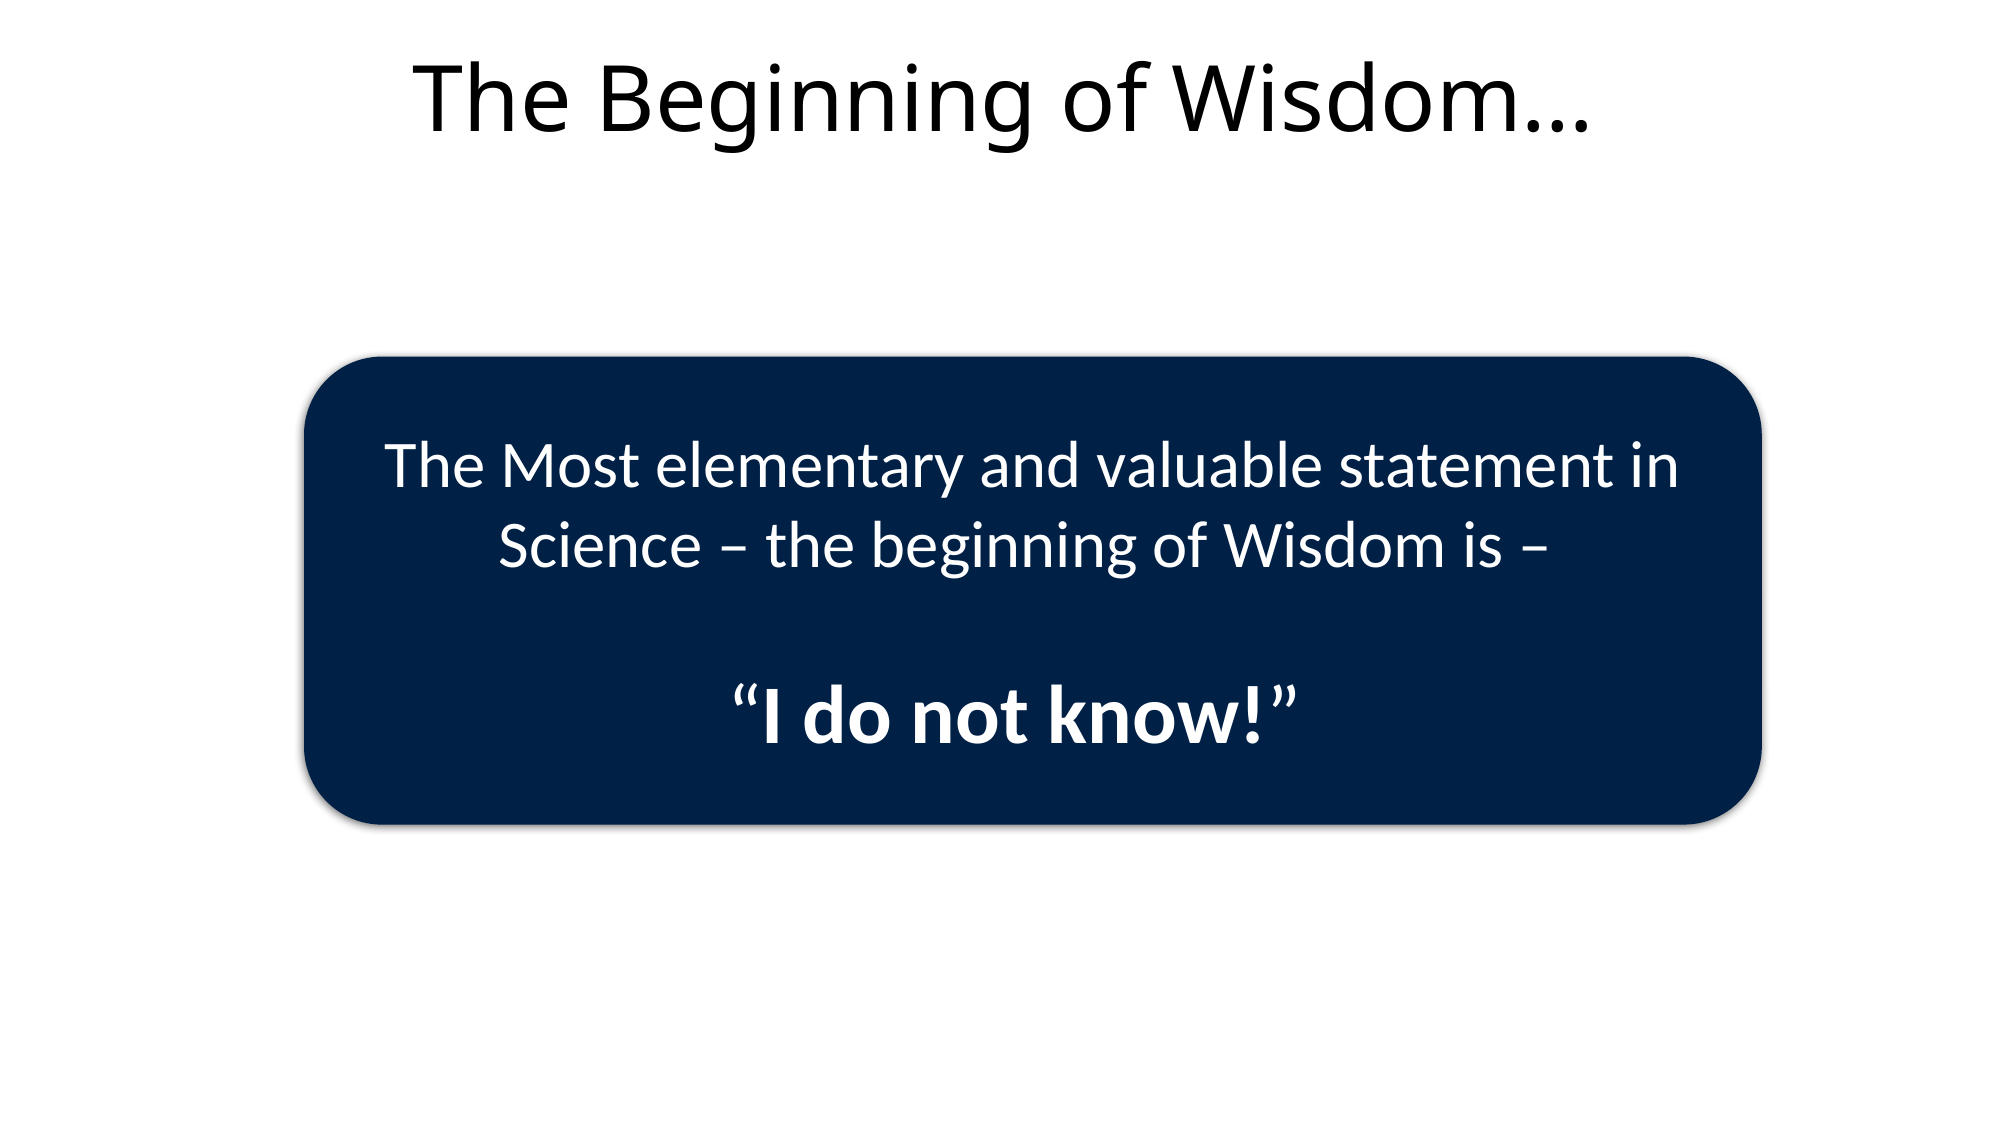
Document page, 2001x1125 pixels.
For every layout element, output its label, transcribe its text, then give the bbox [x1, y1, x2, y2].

title The Beginning of Wisdom… [58, 7, 1951, 196]
text_box The Most elementary and valuable statement in Science – the beginning of Wisdom is – “I do not know!” [304, 356, 1762, 825]
